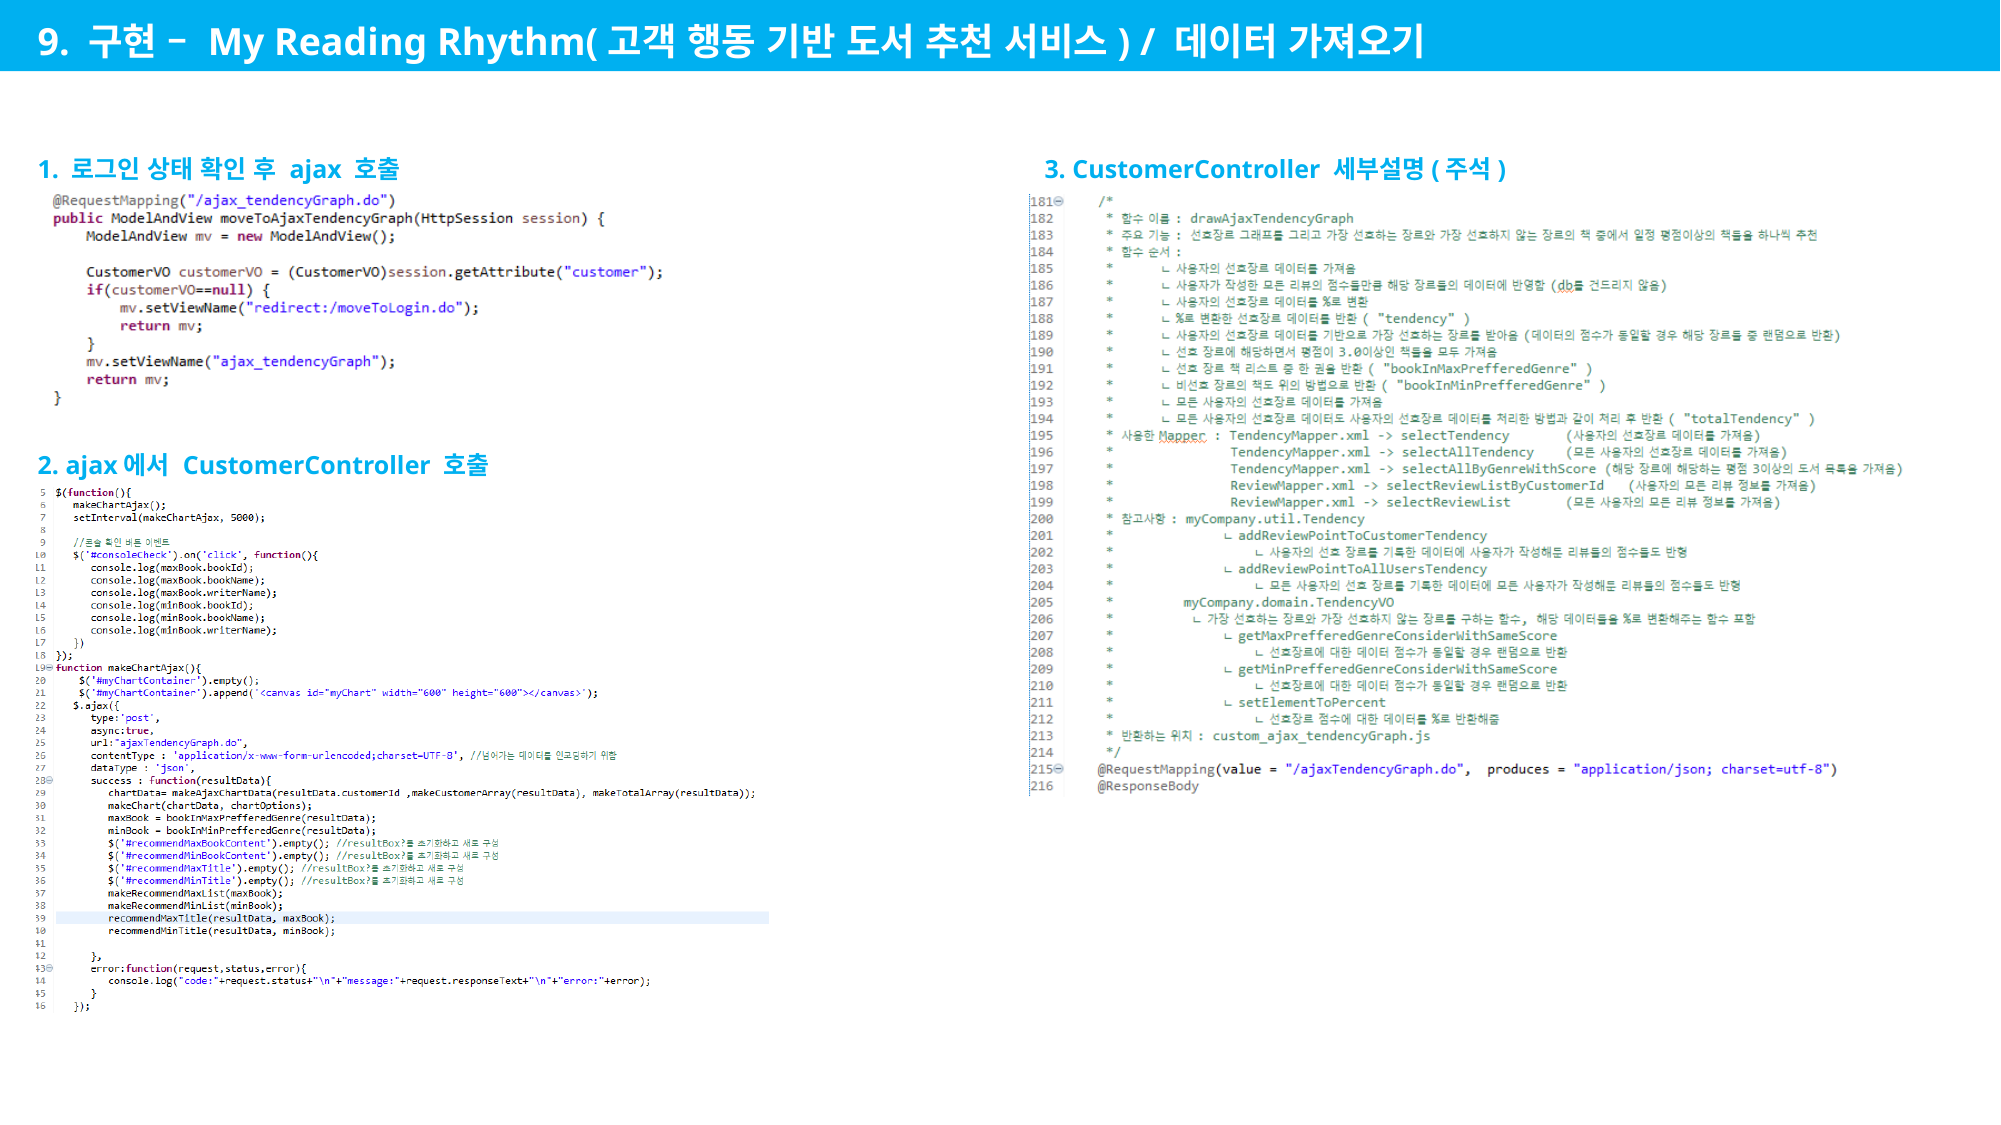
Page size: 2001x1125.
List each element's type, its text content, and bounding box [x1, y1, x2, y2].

picture [36, 487, 769, 1013]
text_box [0, 0, 2000, 72]
picture [1029, 194, 1918, 797]
text_box 3. CustomerController 세부설명(주석) [1029, 146, 1894, 192]
text_box 9. 구현 – My Reading Rhythm(고객 행동 기반 도서 추천 서비스) / 데이터 가져오기 [22, 10, 1514, 71]
picture [46, 192, 670, 409]
text_box 1. 로그인 상태 확인 후 ajax 호출 [22, 146, 887, 192]
text_box 2. ajax에서 CustomerController 호출 [22, 442, 887, 487]
